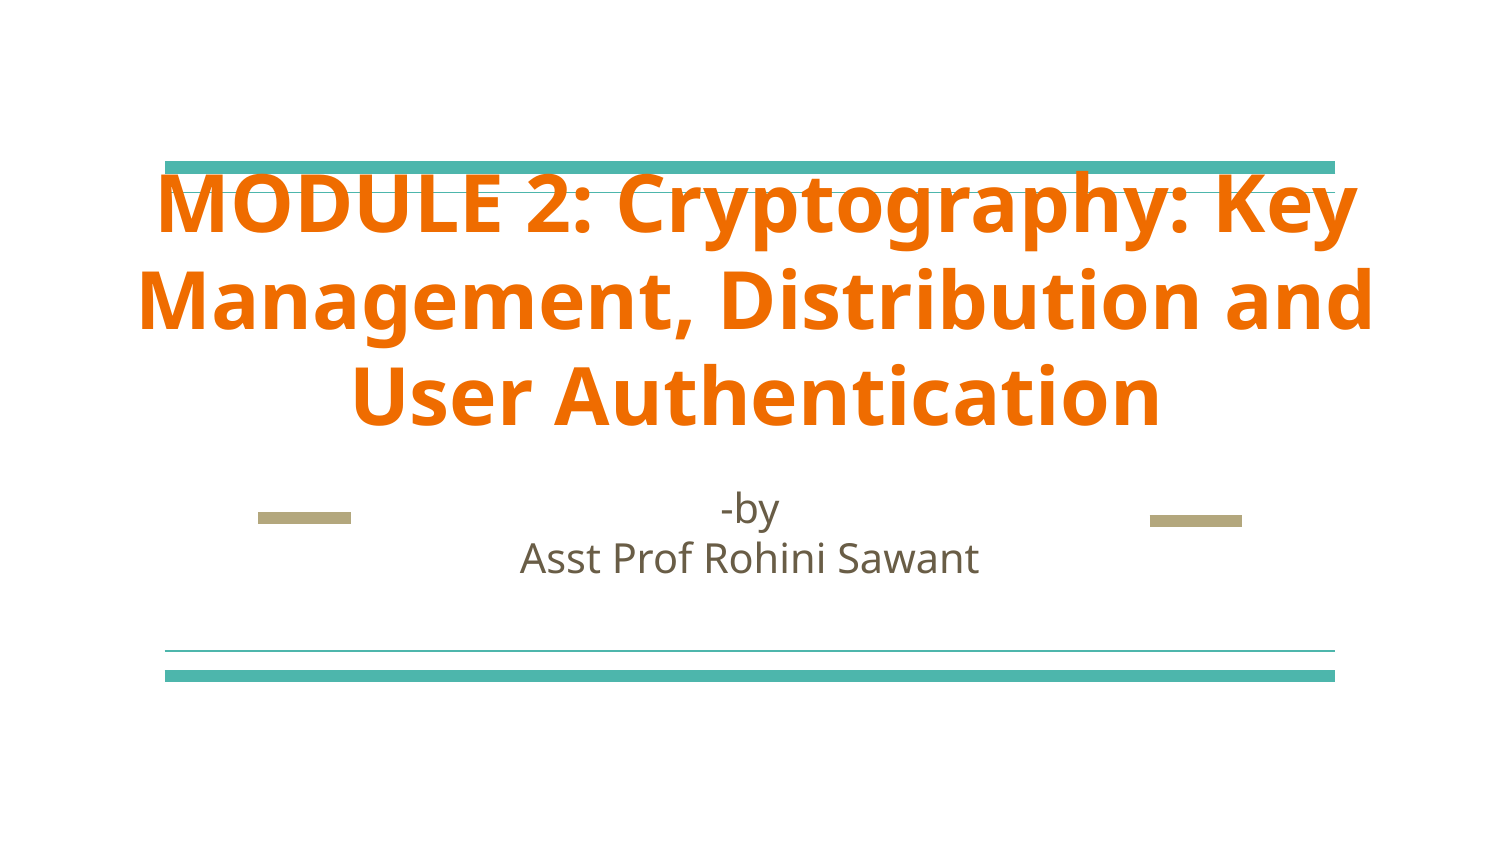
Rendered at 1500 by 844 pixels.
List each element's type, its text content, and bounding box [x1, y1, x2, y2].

title MODULE 2: Cryptography: Key Management, Distribution and User Authentication [95, 289, 1418, 457]
subtitle -by Asst Prof Rohini Sawant [350, 467, 1150, 598]
